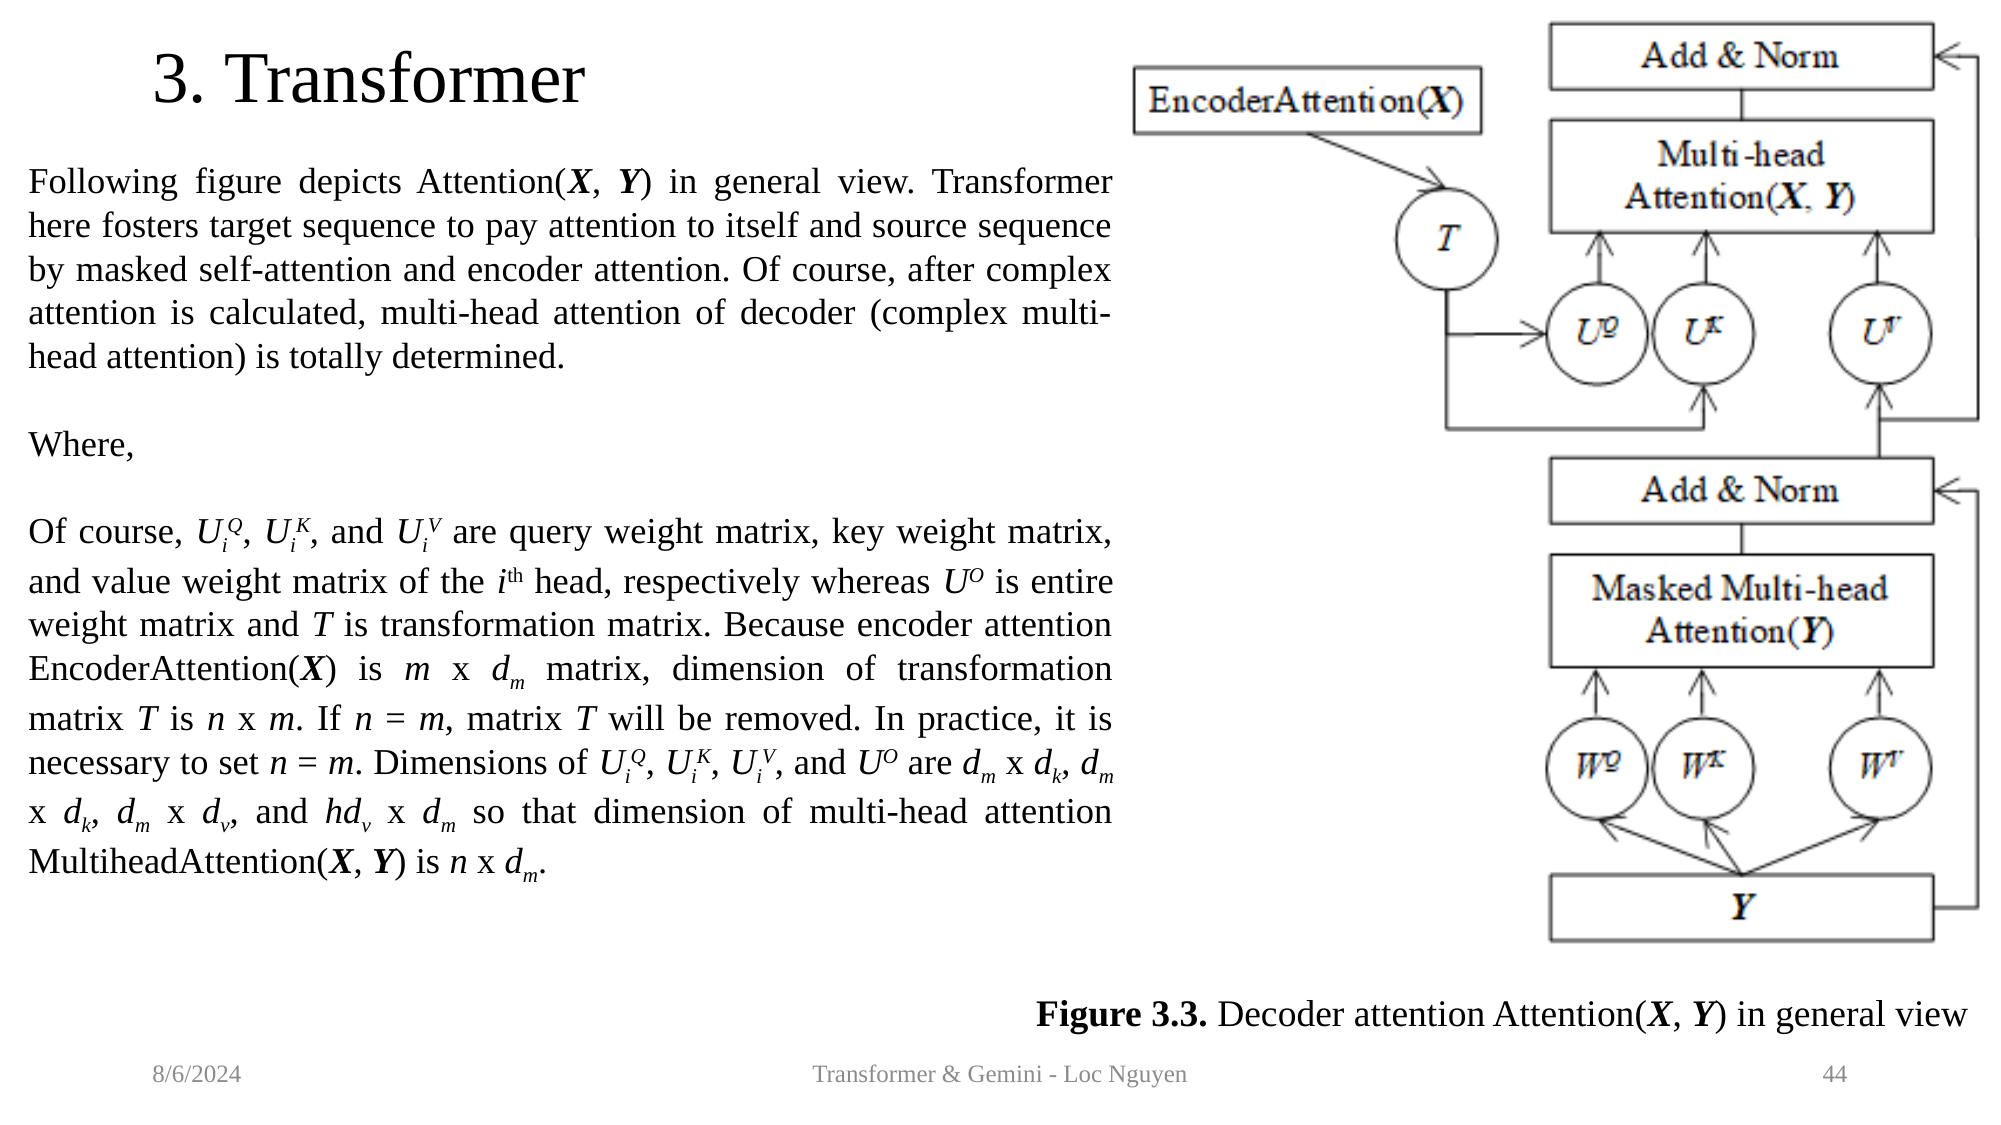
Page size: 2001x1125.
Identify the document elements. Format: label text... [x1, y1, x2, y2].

text_box Figure 3.3. Decoder attention Attention(X, Y) in general view [1021, 982, 1984, 1042]
slide_number 44 [1412, 1042, 1863, 1103]
footer Transformer & Gemini - Loc Nguyen [662, 1042, 1338, 1103]
title 3. Transformer [137, 19, 1128, 128]
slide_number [137, 1042, 588, 1103]
picture [1128, 19, 1987, 946]
